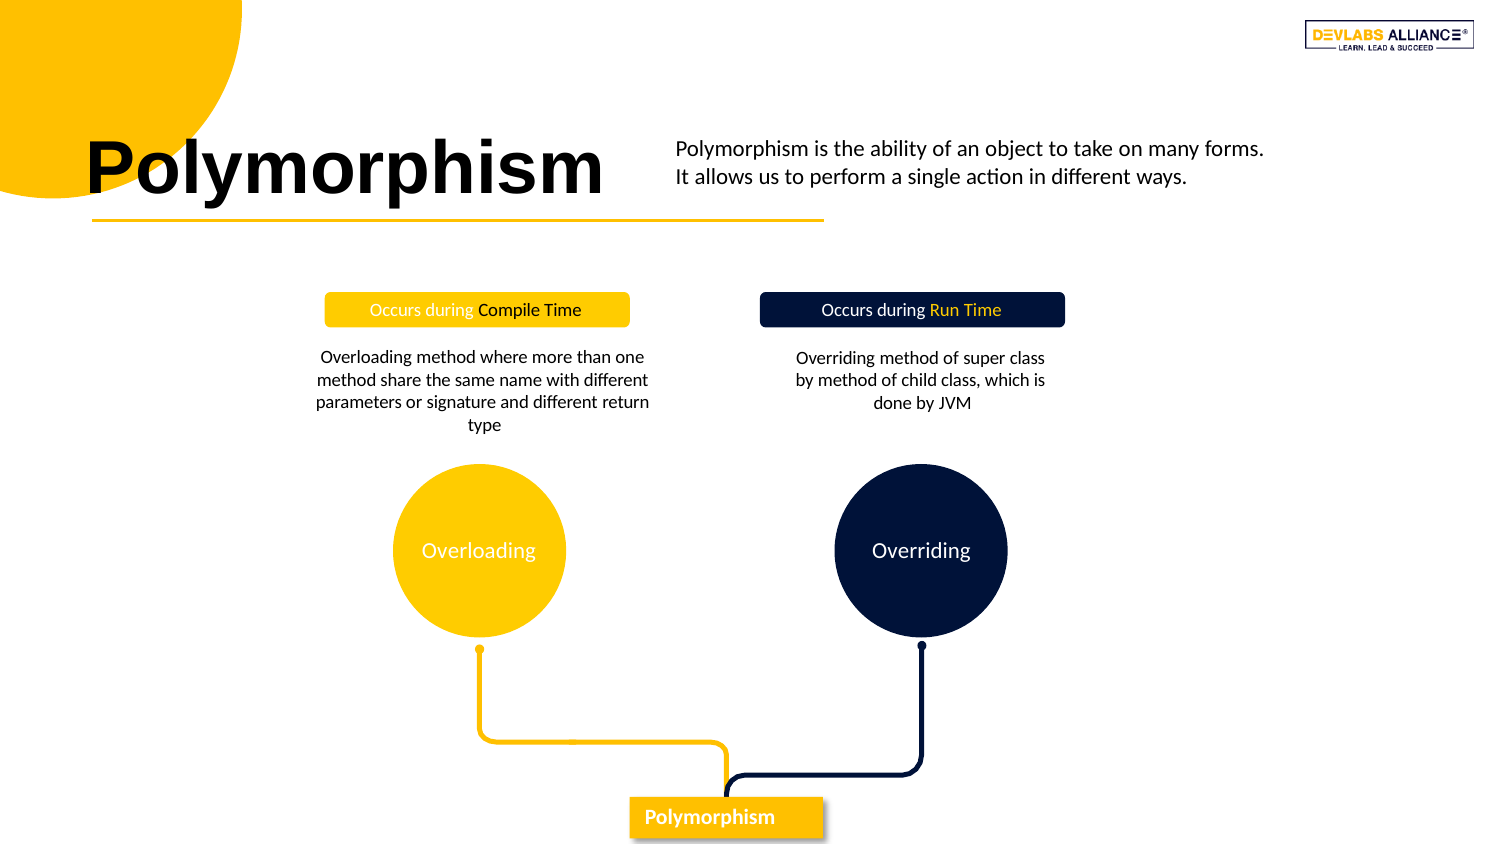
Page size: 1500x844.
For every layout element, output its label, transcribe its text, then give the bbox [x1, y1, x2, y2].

text_box Polymorphism is the ability of an object to take on many forms. It allows us to perform a single action in different ways. [673, 131, 1267, 189]
title Polymorphism [83, 116, 609, 260]
text_box Overloading method where more than one method share the same name with different parameters or signature and different return type [311, 342, 657, 435]
text_box [324, 292, 630, 328]
text_box Overriding method of super class by method of child class, which is done by JVM [793, 343, 1051, 413]
text_box Occurs during Compile Time [367, 295, 587, 320]
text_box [392, 463, 1008, 844]
text_box [759, 292, 1066, 328]
text_box Occurs during Run Time [819, 295, 1006, 320]
text_box [0, 0, 242, 199]
picture [1305, 20, 1474, 51]
